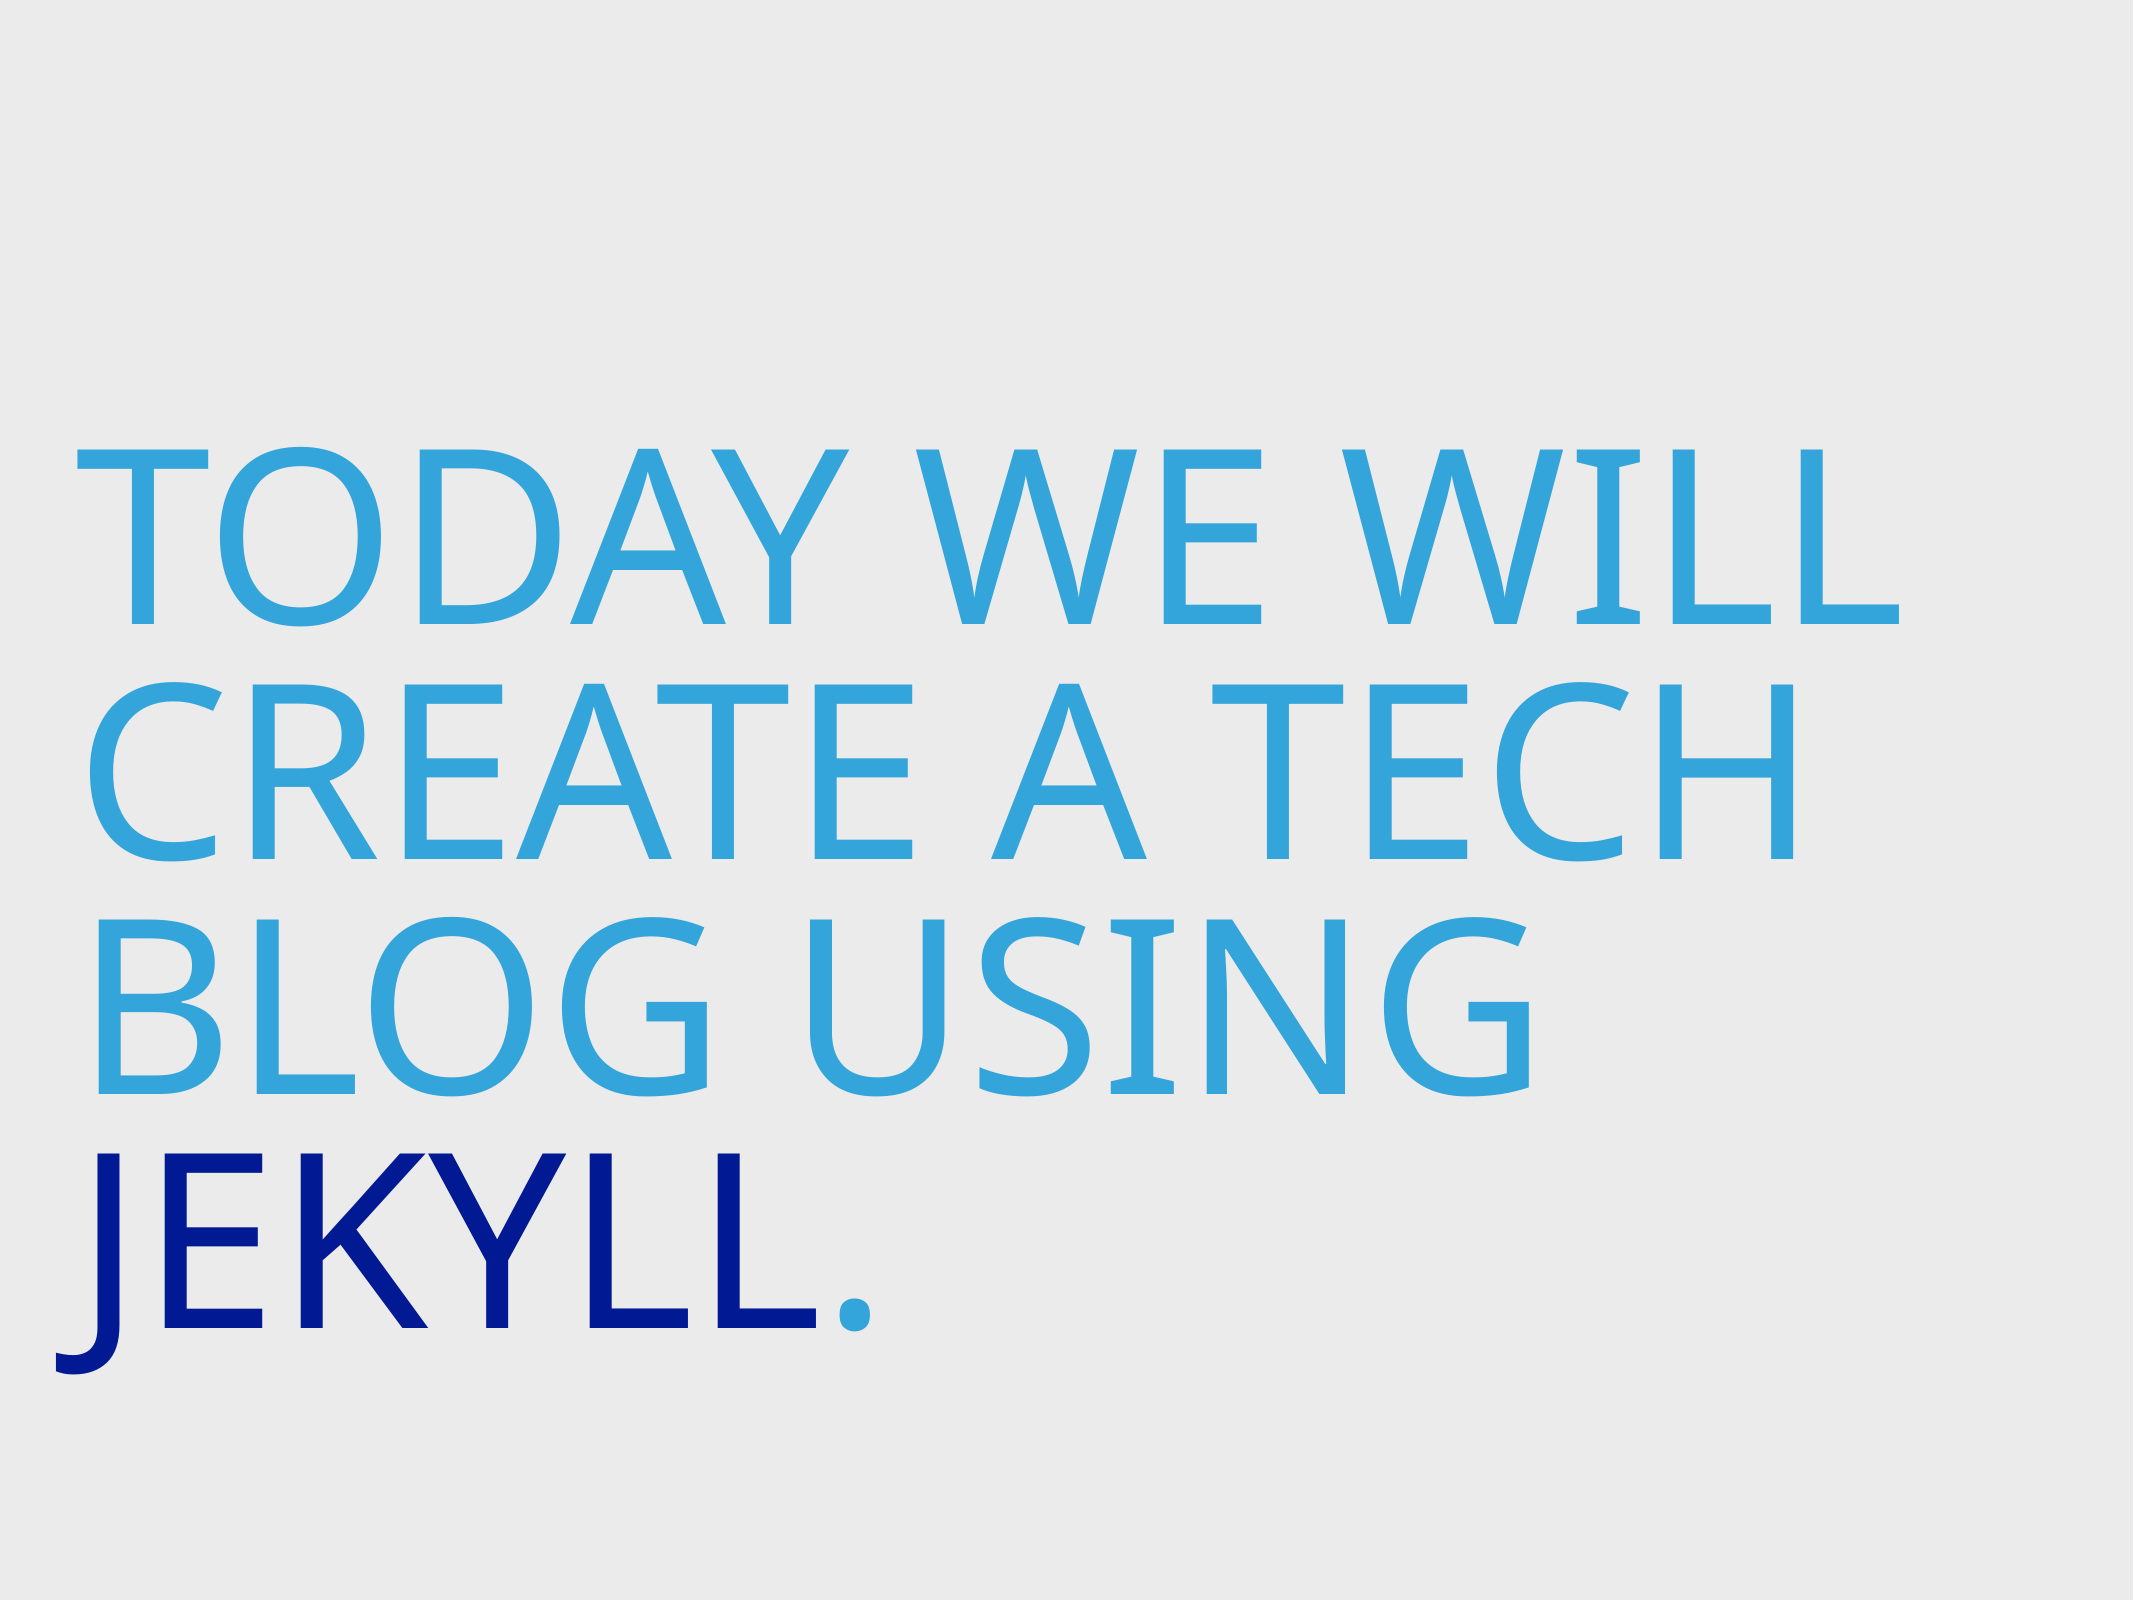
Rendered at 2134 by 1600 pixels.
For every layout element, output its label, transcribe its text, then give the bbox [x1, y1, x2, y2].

title Today we will create a TECH blog using Jekyll. [66, 428, 2068, 1172]
